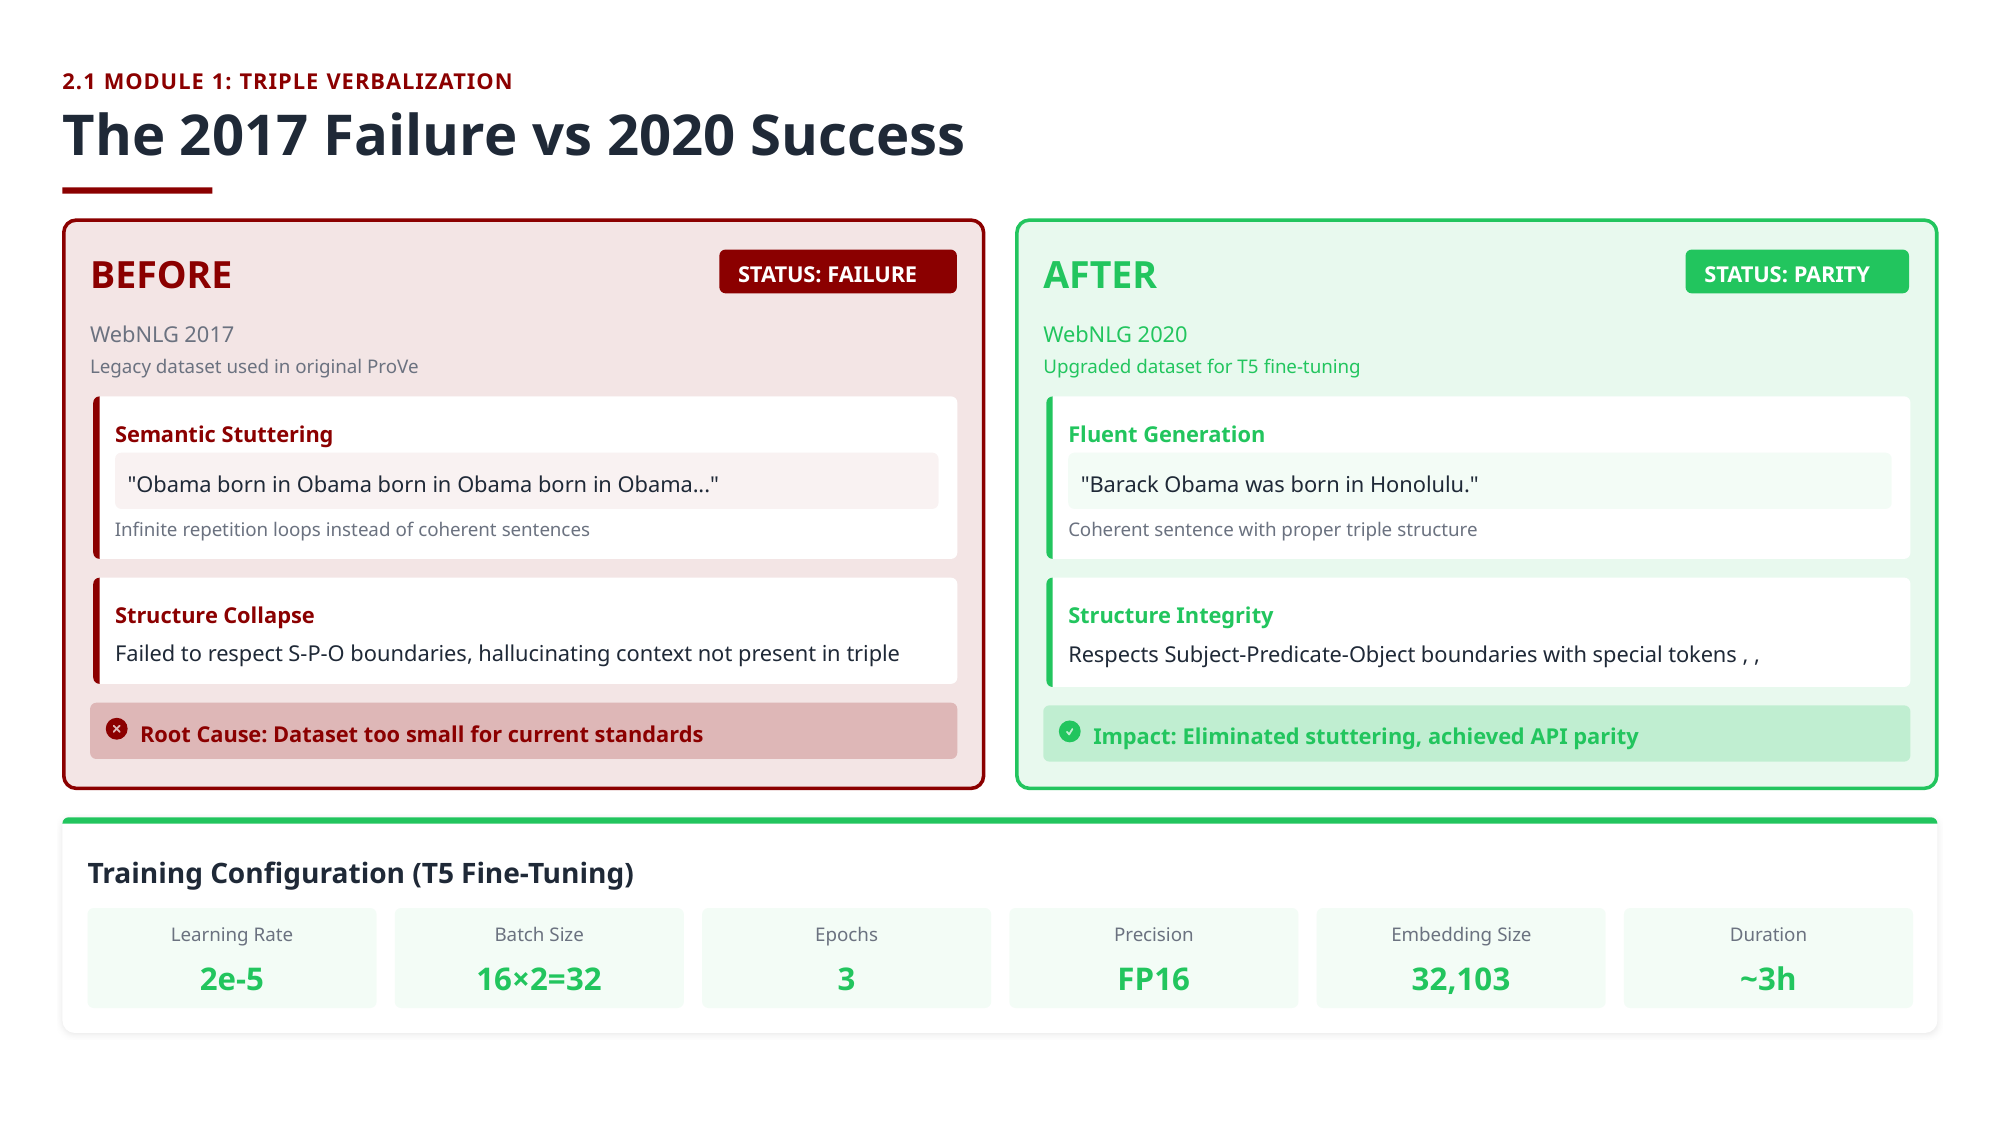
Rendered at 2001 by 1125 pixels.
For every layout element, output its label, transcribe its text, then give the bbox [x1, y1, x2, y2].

text_box WebNLG 2017 [90, 315, 969, 347]
text_box [1623, 908, 1914, 1009]
text_box [62, 824, 1938, 1033]
text_box 16×2=32 [399, 951, 680, 996]
text_box 2e-5 [92, 951, 372, 996]
text_box [1053, 396, 1911, 559]
text_box [1058, 720, 1081, 743]
text_box FP16 [1013, 951, 1294, 996]
text_box [63, 220, 984, 789]
text_box [1043, 705, 1911, 762]
text_box Impact: Eliminated stuttering, achieved API parity [1093, 717, 1909, 750]
text_box Precision [1017, 920, 1291, 946]
text_box STATUS: FAILURE [719, 249, 968, 294]
text_box Respects Subject-Predicate-Object boundaries with special tokens , , [1068, 633, 1903, 669]
text_box [1016, 220, 1937, 789]
text_box Coherent sentence with proper triple structure [1068, 515, 1901, 541]
text_box Structure Collapse [115, 596, 950, 628]
text_box Batch Size [402, 920, 676, 946]
text_box [93, 577, 100, 684]
text_box 3 [706, 951, 987, 996]
text_box ~3h [1628, 951, 1909, 996]
text_box Infinite repetition loops instead of coherent sentences [115, 515, 948, 541]
text_box Failed to respect S-P-O boundaries, hallucinating context not present in triple [115, 633, 950, 666]
text_box [93, 396, 100, 559]
text_box Semantic Stuttering [115, 415, 950, 447]
text_box BEFORE [90, 246, 258, 297]
text_box Training Configuration (T5 Fine-Tuning) [87, 845, 1927, 890]
text_box [702, 908, 992, 1009]
text_box [394, 908, 684, 1009]
text_box [1053, 577, 1911, 687]
text_box 32,103 [1321, 951, 1601, 996]
text_box Legacy dataset used in original ProVe [90, 352, 967, 378]
text_box [1316, 908, 1606, 1009]
text_box [105, 717, 128, 740]
text_box Learning Rate [95, 920, 369, 946]
text_box Structure Integrity [1068, 596, 1903, 628]
text_box "Obama born in Obama born in Obama born in Obama..." [115, 452, 950, 509]
text_box Epochs [709, 920, 984, 946]
text_box [90, 702, 958, 759]
text_box 2.1 MODULE 1: TRIPLE VERBALIZATION [62, 62, 1949, 94]
text_box [100, 577, 958, 684]
text_box [1009, 908, 1299, 1009]
text_box Embedding Size [1324, 920, 1598, 946]
text_box [62, 187, 213, 194]
text_box STATUS: PARITY [1685, 249, 1920, 294]
text_box [1046, 577, 1053, 687]
text_box Upgraded dataset for T5 fine-tuning [1043, 352, 1920, 378]
text_box [87, 908, 377, 1009]
text_box Root Cause: Dataset too small for current standards [140, 715, 956, 747]
text_box "Barack Obama was born in Honolulu." [1068, 452, 1903, 509]
text_box [1046, 396, 1053, 559]
text_box The 2017 Failure vs 2020 Success [62, 106, 1966, 169]
text_box Duration [1631, 920, 1906, 946]
text_box [100, 396, 958, 559]
text_box Fluent Generation [1068, 415, 1903, 447]
text_box AFTER [1043, 246, 1189, 297]
text_box [62, 817, 1938, 824]
text_box WebNLG 2020 [1043, 315, 1922, 347]
